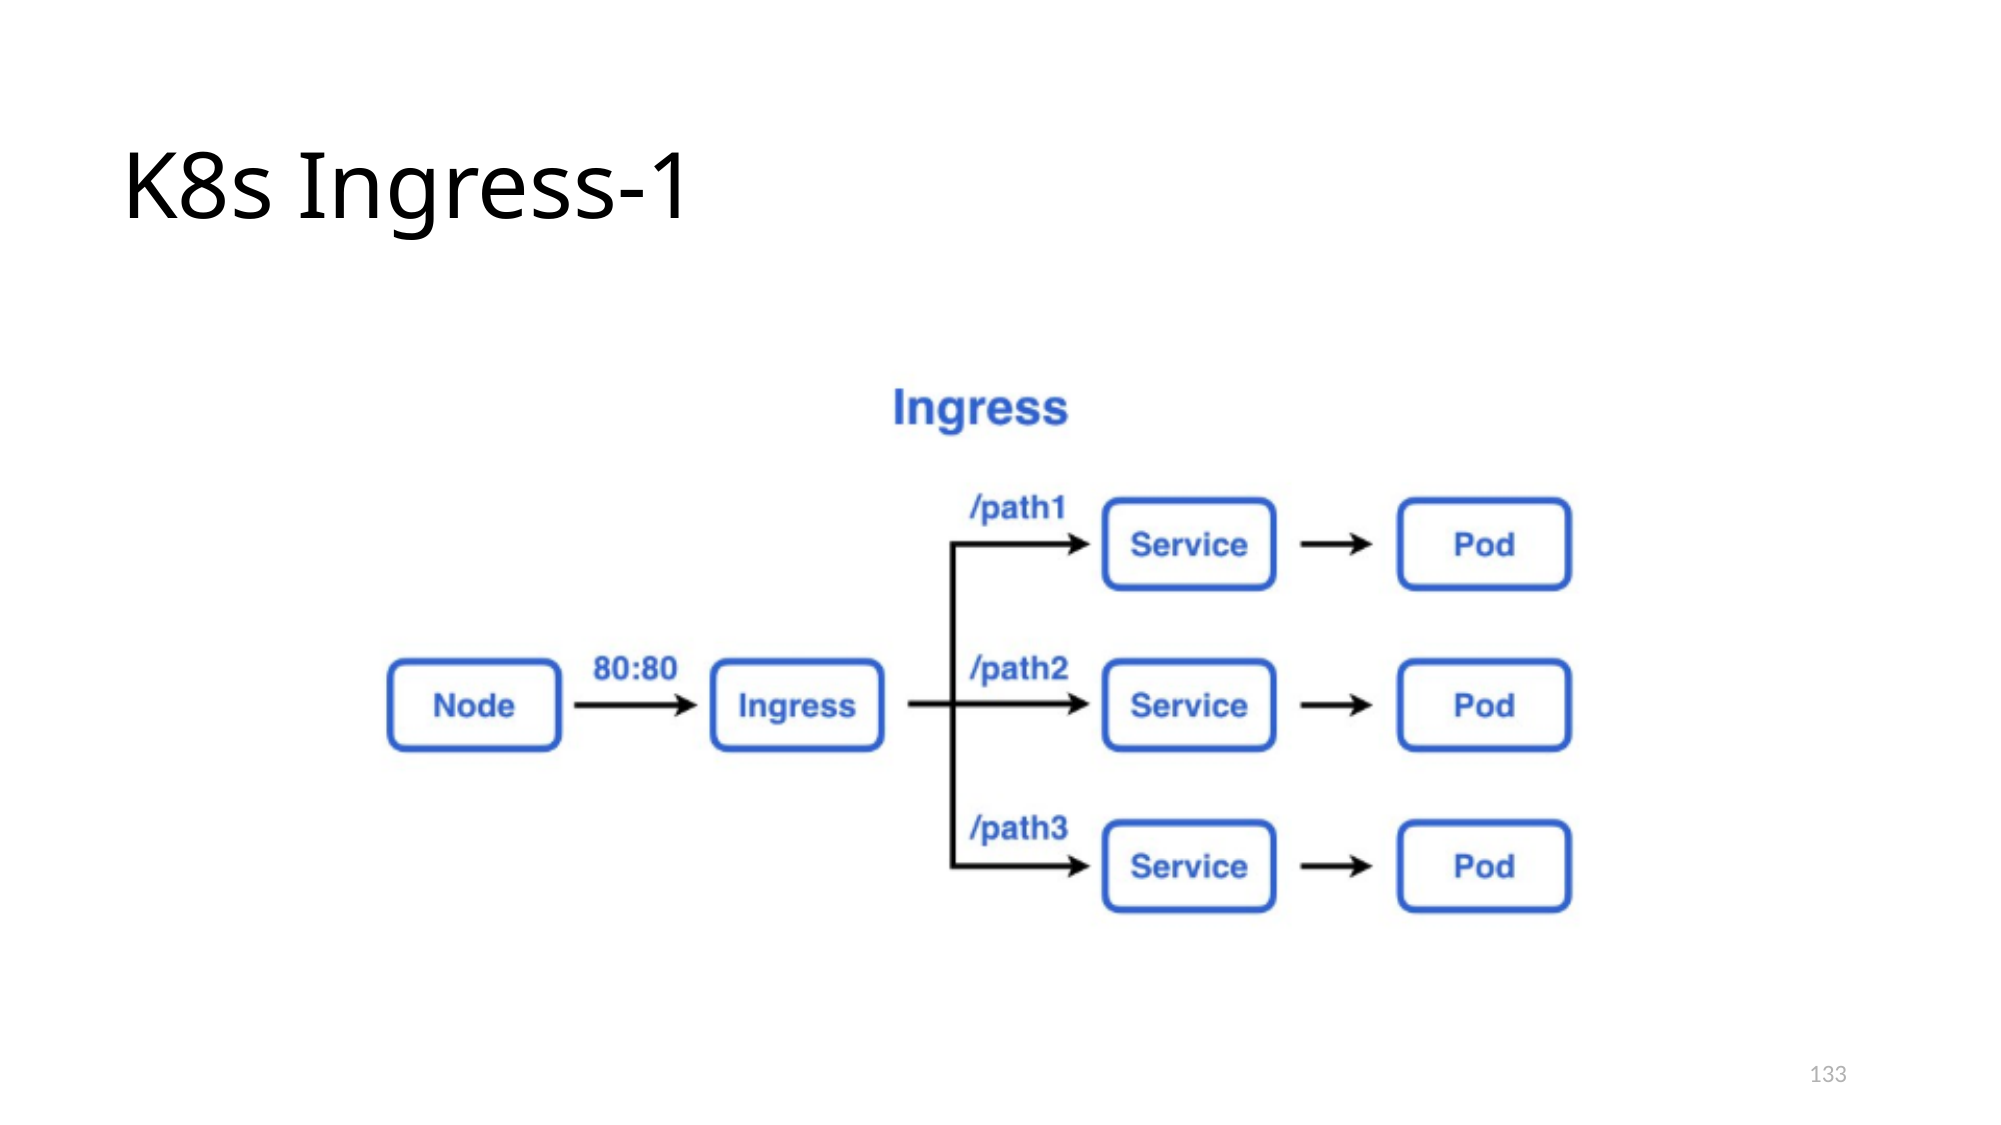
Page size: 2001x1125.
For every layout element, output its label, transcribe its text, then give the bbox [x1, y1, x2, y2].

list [360, 362, 1640, 951]
title K8s Ingress-1 [106, 74, 1649, 304]
slide_number 133 [1412, 1042, 1863, 1103]
